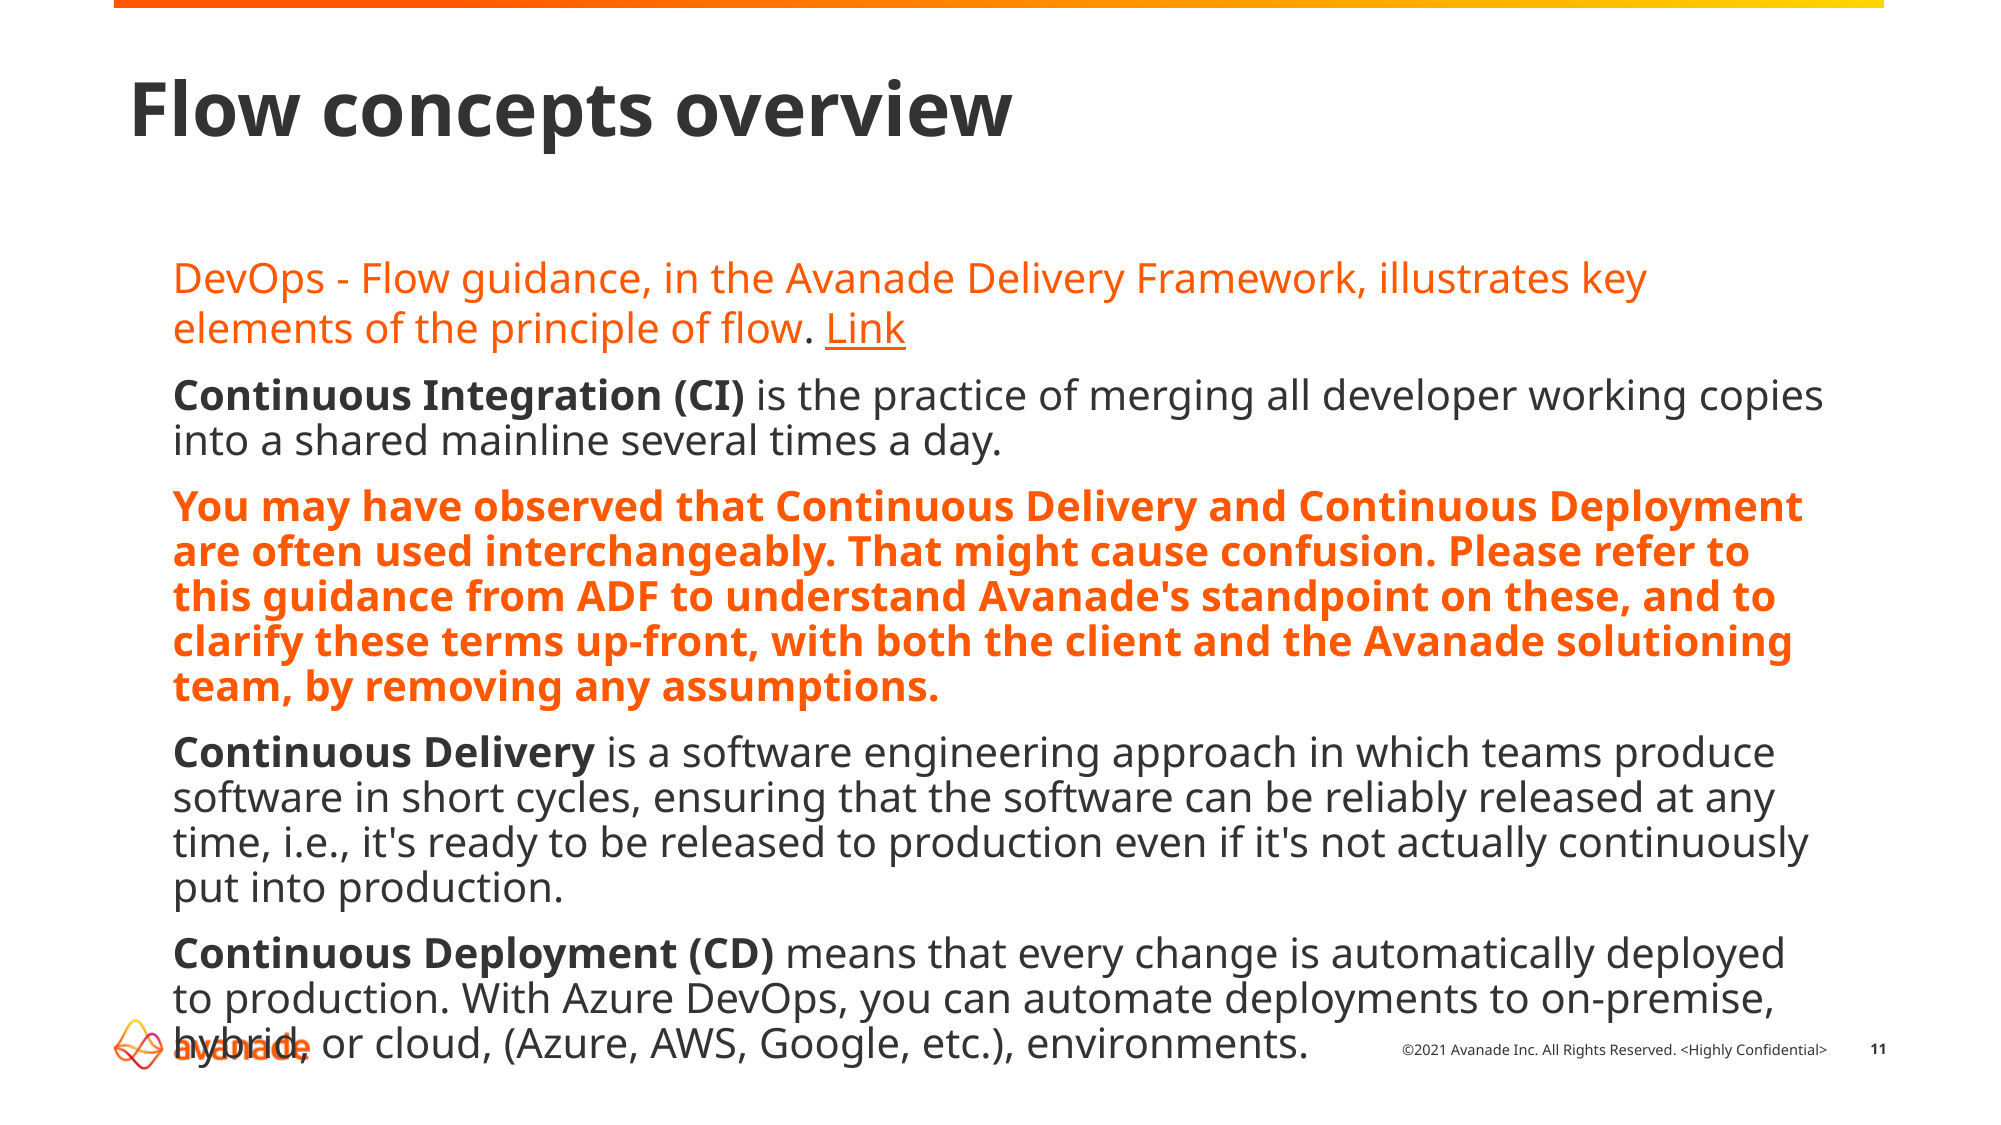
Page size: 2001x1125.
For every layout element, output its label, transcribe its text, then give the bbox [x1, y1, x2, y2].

picture [93, 999, 339, 1090]
title Flow concepts overview [113, 64, 1883, 228]
list DevOps - Flow guidance, in the Avanade Delivery Framework, illustrates key elements of the principle of flow. Link Continuous Integration (CI) is the practice of merging all developer working copies into a shared mainline several times a day. You may have observed that Continuous Delivery and Continuous Deployment are often used interchangeably. That might cause confusion. Please refer to this guidance from ADF to understand Avanade's standpoint on these, and to clarify these terms up-front, with both the client and the Avanade solutioning team, by removing any assumptions. Continuous Delivery is a software engineering approach in which teams produce software in short cycles, ensuring that the software can be reliably released at any time, i.e., it's ready to be released to production even if it's not actually continuously put into production. Continuous Deployment (CD) means that every change is automatically deployed to production. With Azure DevOps, you can automate deployments to on-premise, hybrid, or cloud, (Azure, AWS, Google, etc.), environments. [157, 249, 1843, 964]
